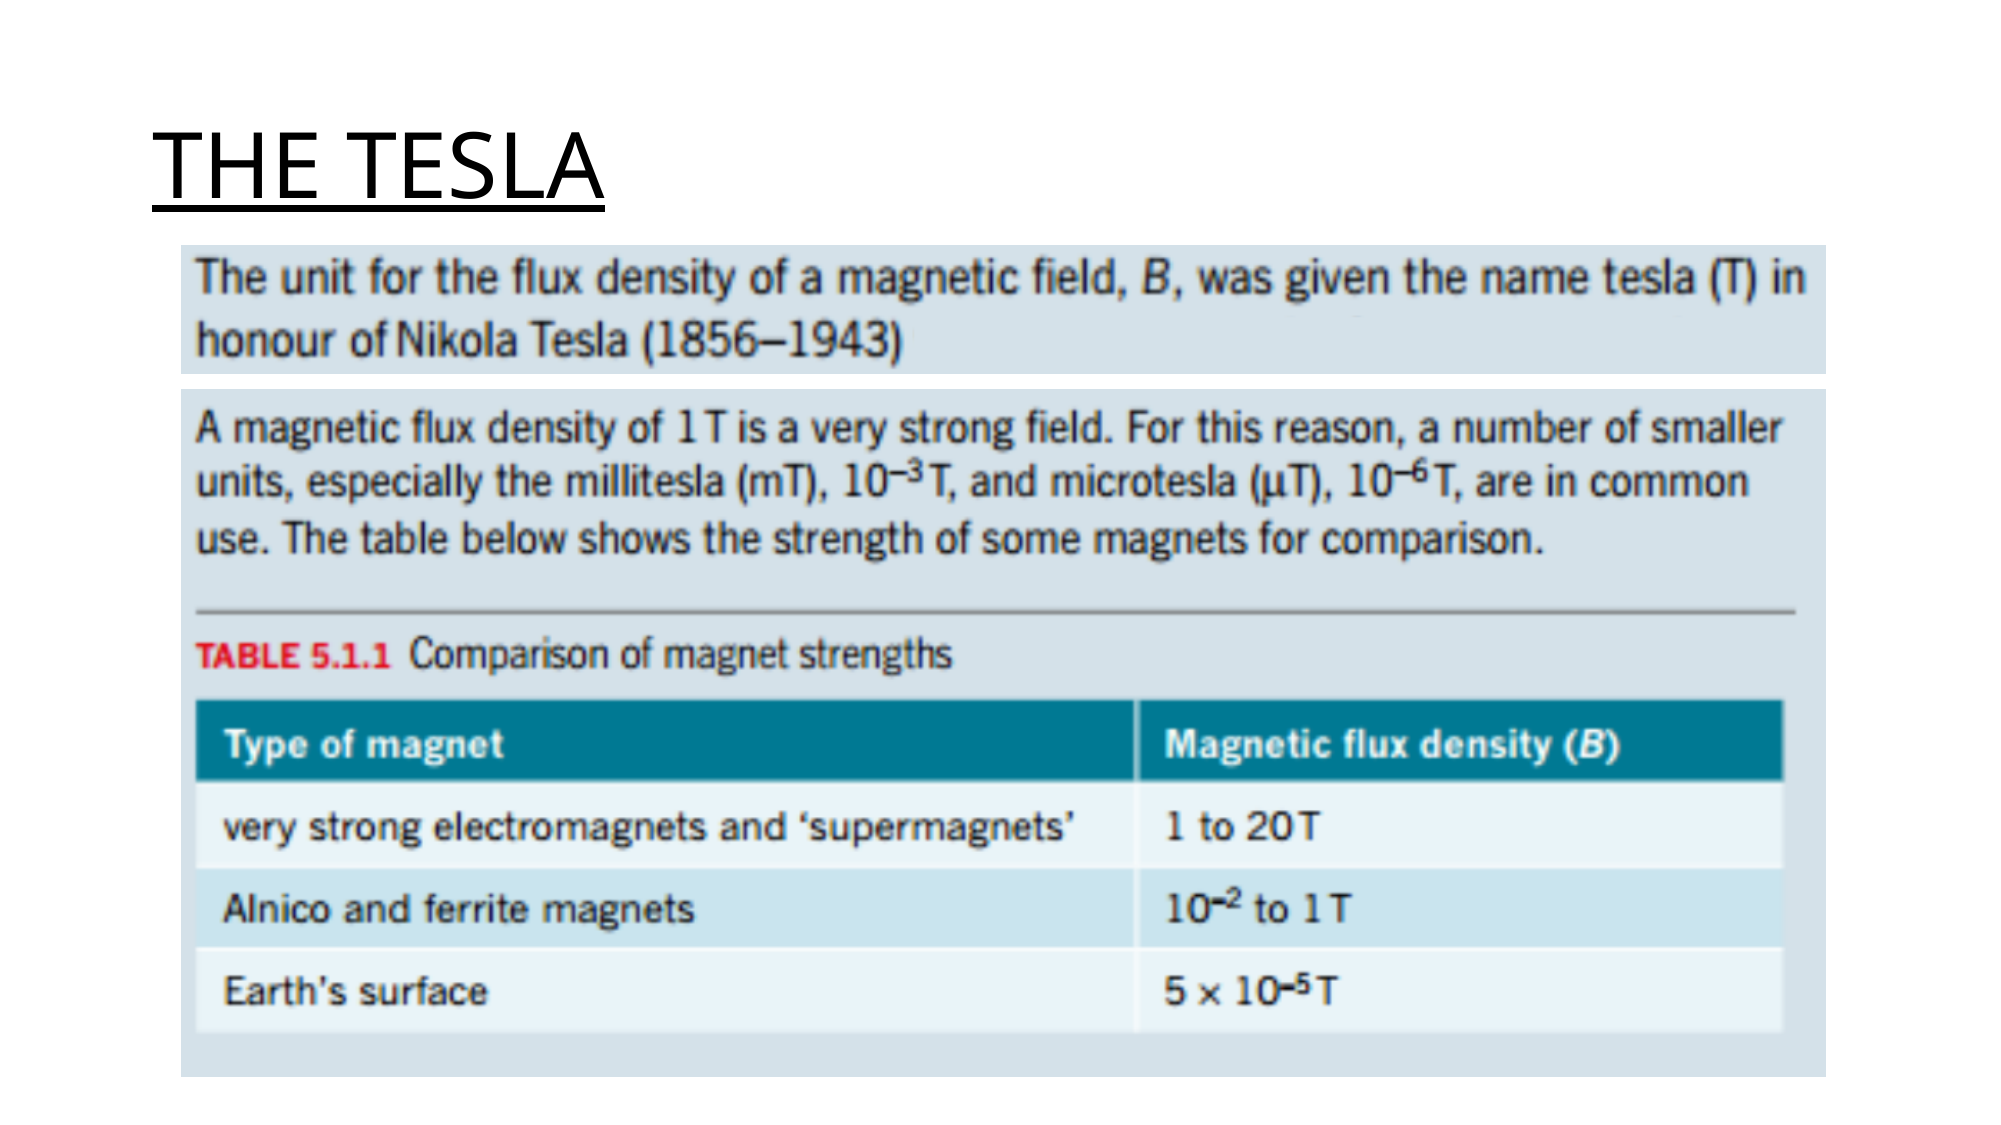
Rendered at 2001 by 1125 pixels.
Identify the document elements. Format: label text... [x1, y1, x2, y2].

picture [181, 245, 1826, 374]
title THE TESLA [137, 59, 1863, 278]
picture [181, 389, 1826, 1077]
